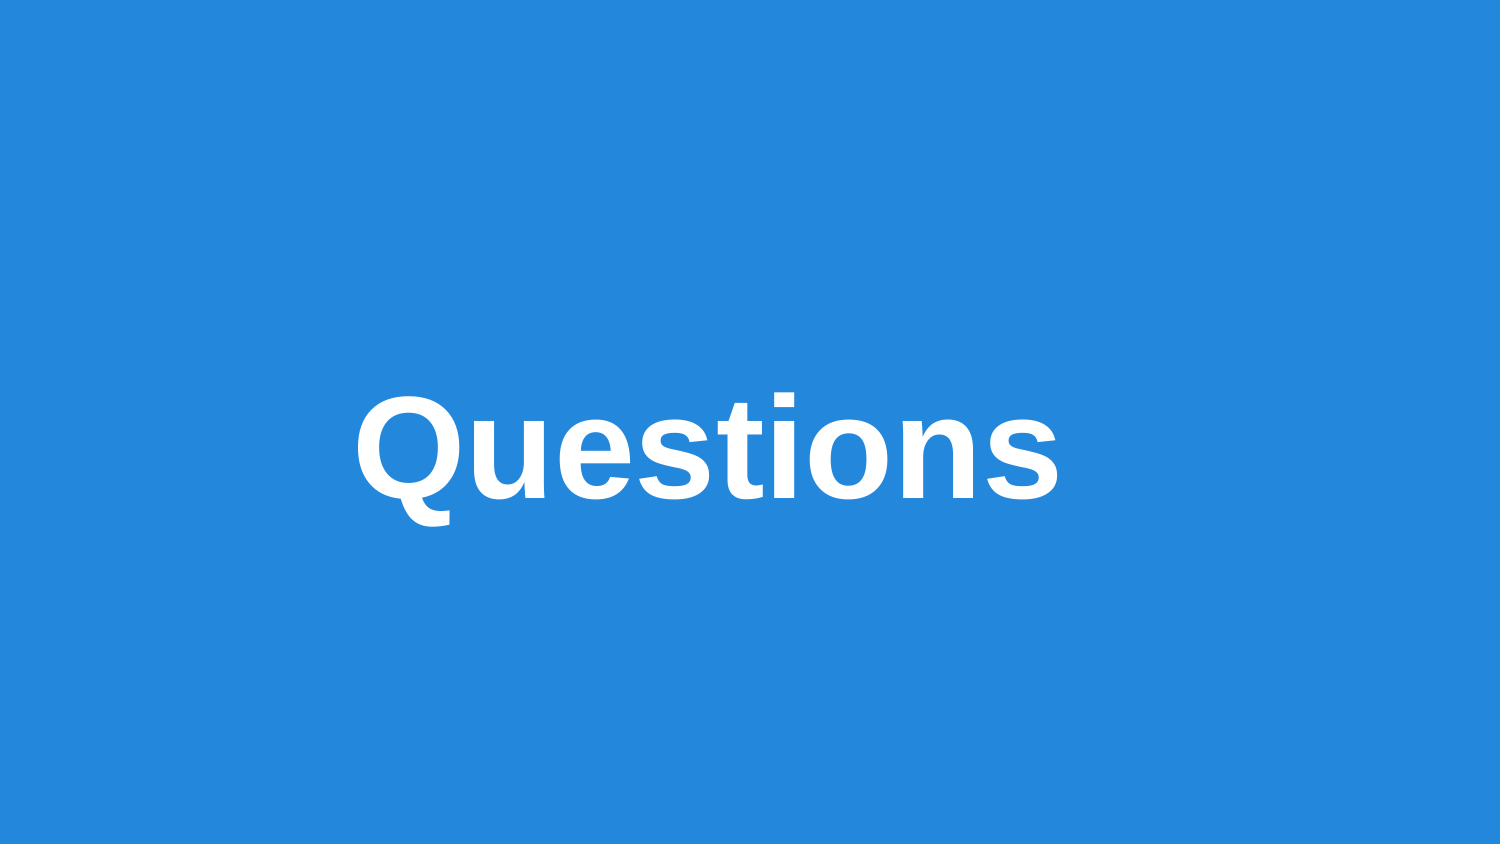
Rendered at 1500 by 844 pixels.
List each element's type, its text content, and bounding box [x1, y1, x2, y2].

title Questions [337, 118, 1500, 543]
